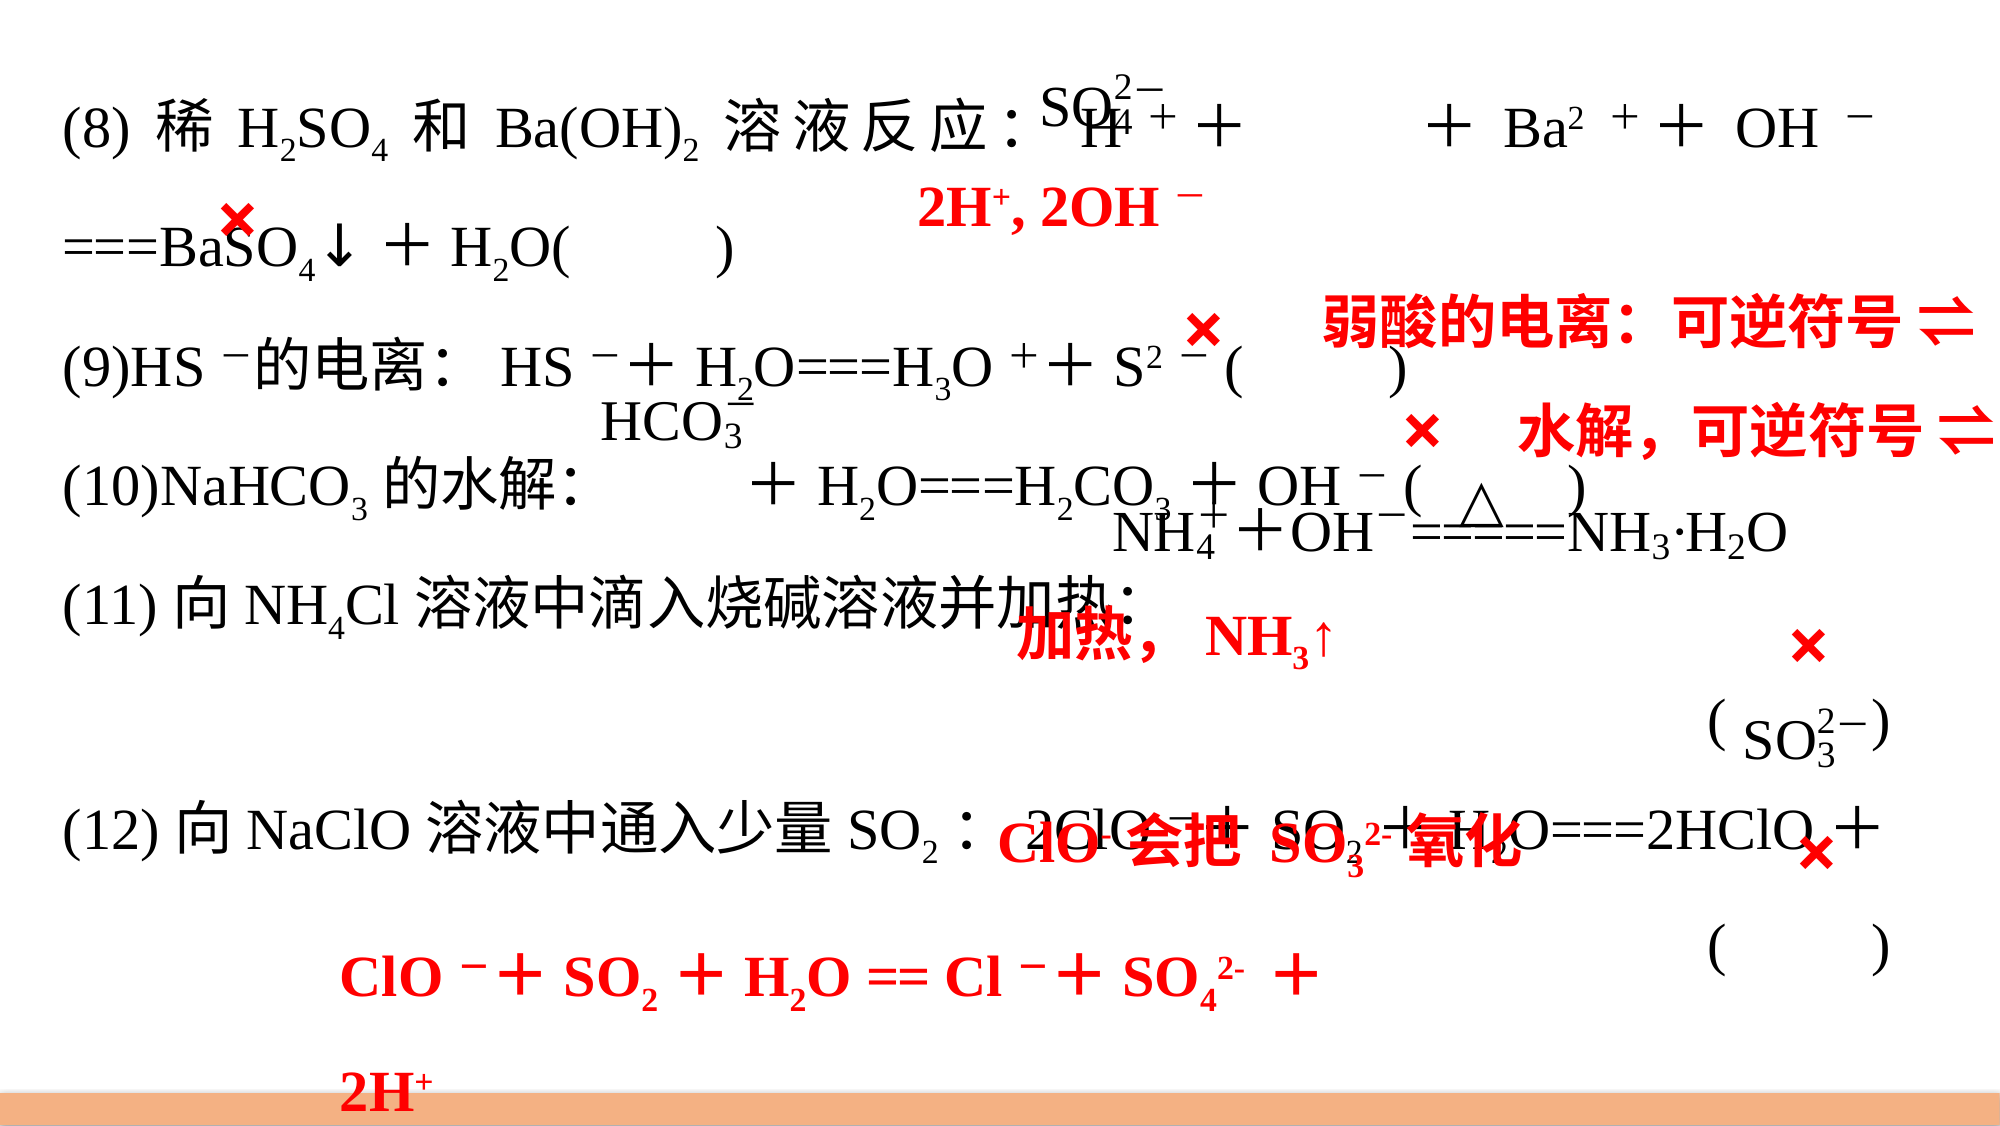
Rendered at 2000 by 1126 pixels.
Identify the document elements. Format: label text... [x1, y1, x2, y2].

text_box [0, 1092, 2000, 1126]
text_box ClO-会把 SO32-氧化 [982, 797, 1538, 892]
text_box ClO－＋SO2＋H2O == Cl－＋SO42- ＋2H+ [325, 891, 1346, 1026]
text_box 弱酸的电离：可逆符号 ⇌ [1306, 278, 1991, 364]
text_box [1742, 692, 1911, 807]
text_box 2H+, 2OH－ [902, 160, 1236, 246]
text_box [1111, 451, 1834, 601]
text_box × [1386, 375, 1460, 450]
text_box (8)稀H2SO4和Ba(OH)2溶液反应：H＋＋ ＋Ba2＋＋OH－===BaSO4↓＋H2O( ) (9)HS－的电离：HS－＋H2O===H3O＋＋S2－( ) (10)NaHCO3的水解： ＋H2O===H2CO3＋OH－( ) (11)向NH4Cl溶液中滴入烧碱溶液并加热： ( ) (12)向NaClO溶液中通入少量SO2：2ClO－＋SO2＋H2O===2HClO＋ ( ) [42, 39, 1912, 986]
text_box × [1772, 589, 1846, 690]
text_box × [1780, 815, 1854, 902]
text_box × [1167, 274, 1241, 380]
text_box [600, 373, 768, 488]
text_box × [201, 164, 275, 270]
text_box 水解，可逆符号 ⇌ [1502, 387, 2000, 472]
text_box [1039, 57, 1208, 174]
text_box 加热，NH3↑ [1001, 589, 1354, 685]
